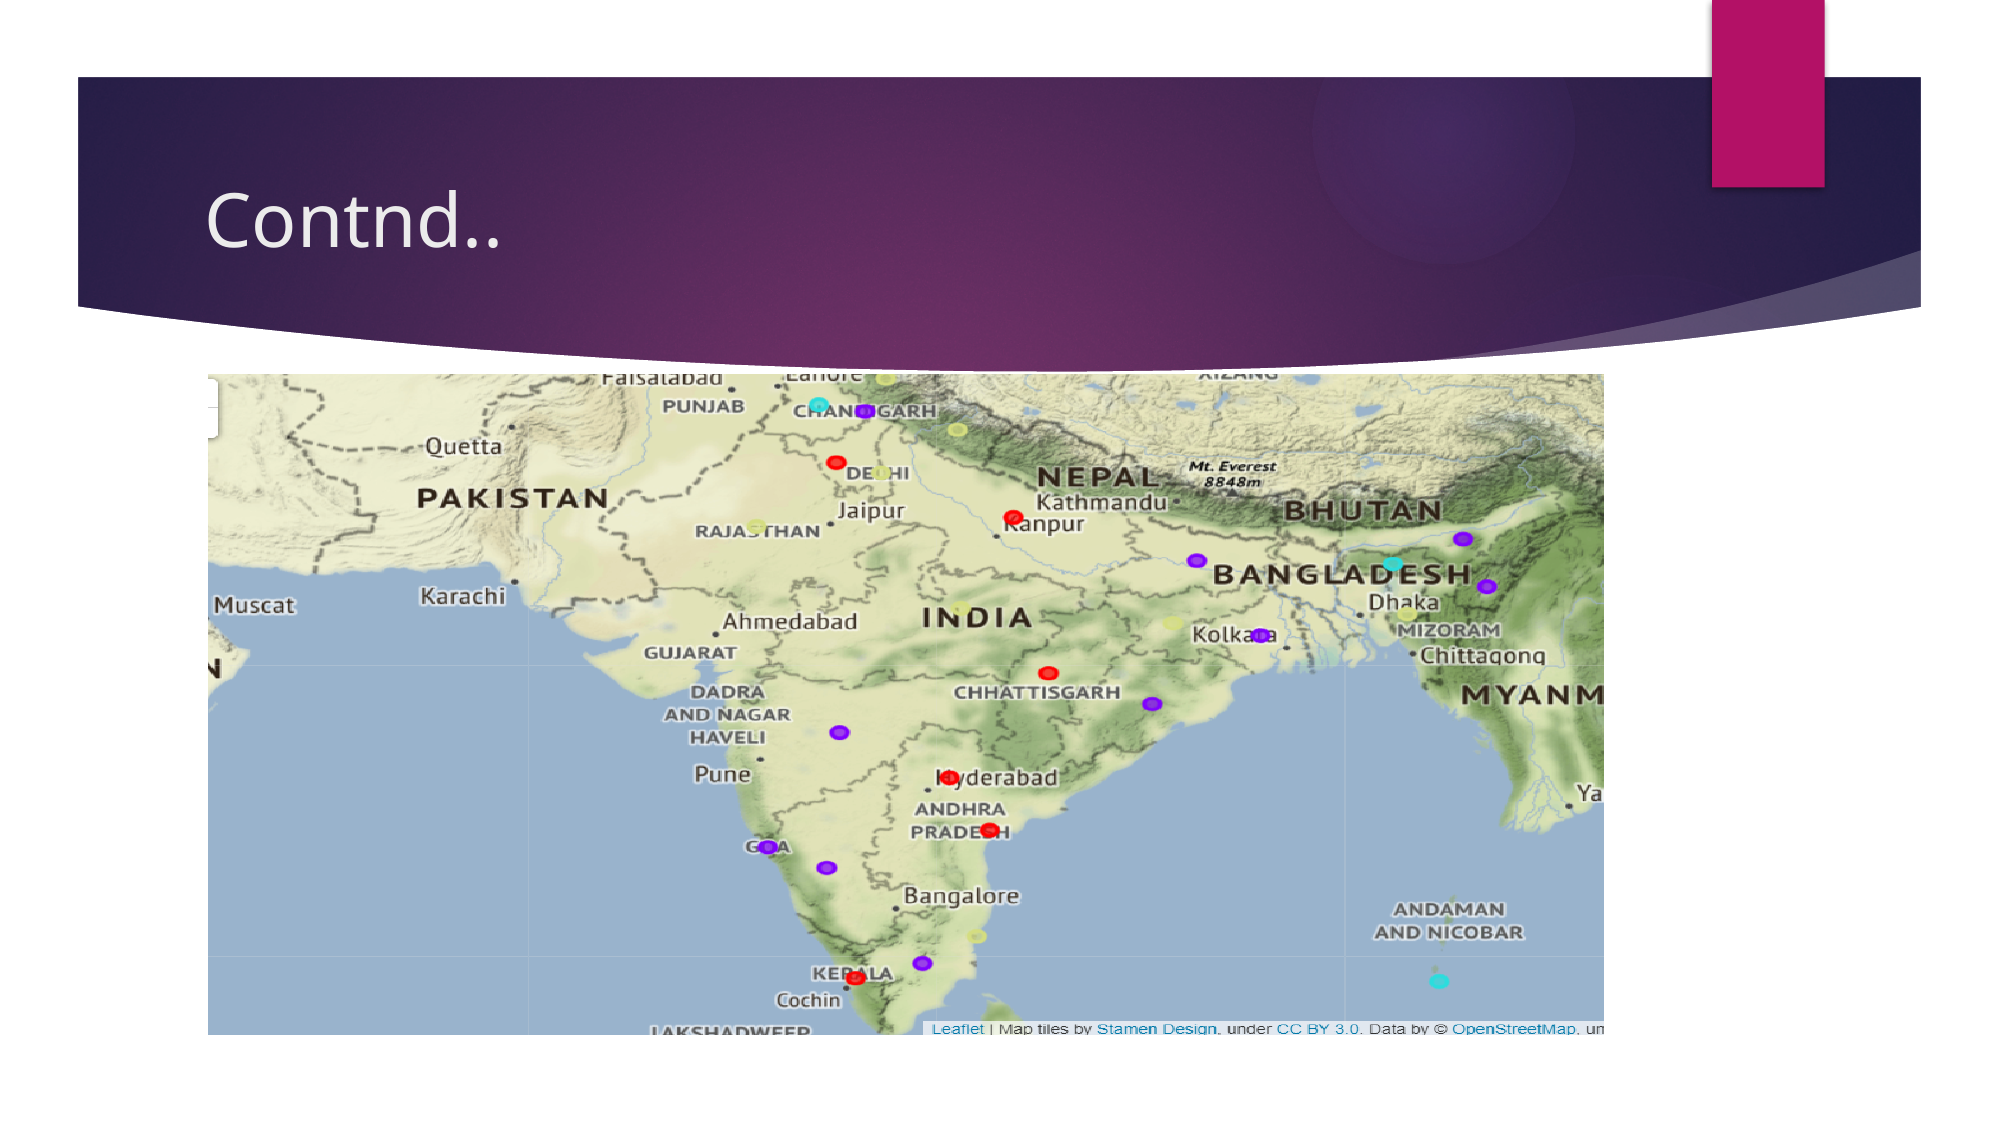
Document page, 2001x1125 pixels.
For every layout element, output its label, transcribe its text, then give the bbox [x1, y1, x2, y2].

title Contnd.. [189, 159, 1627, 276]
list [208, 374, 1604, 1036]
